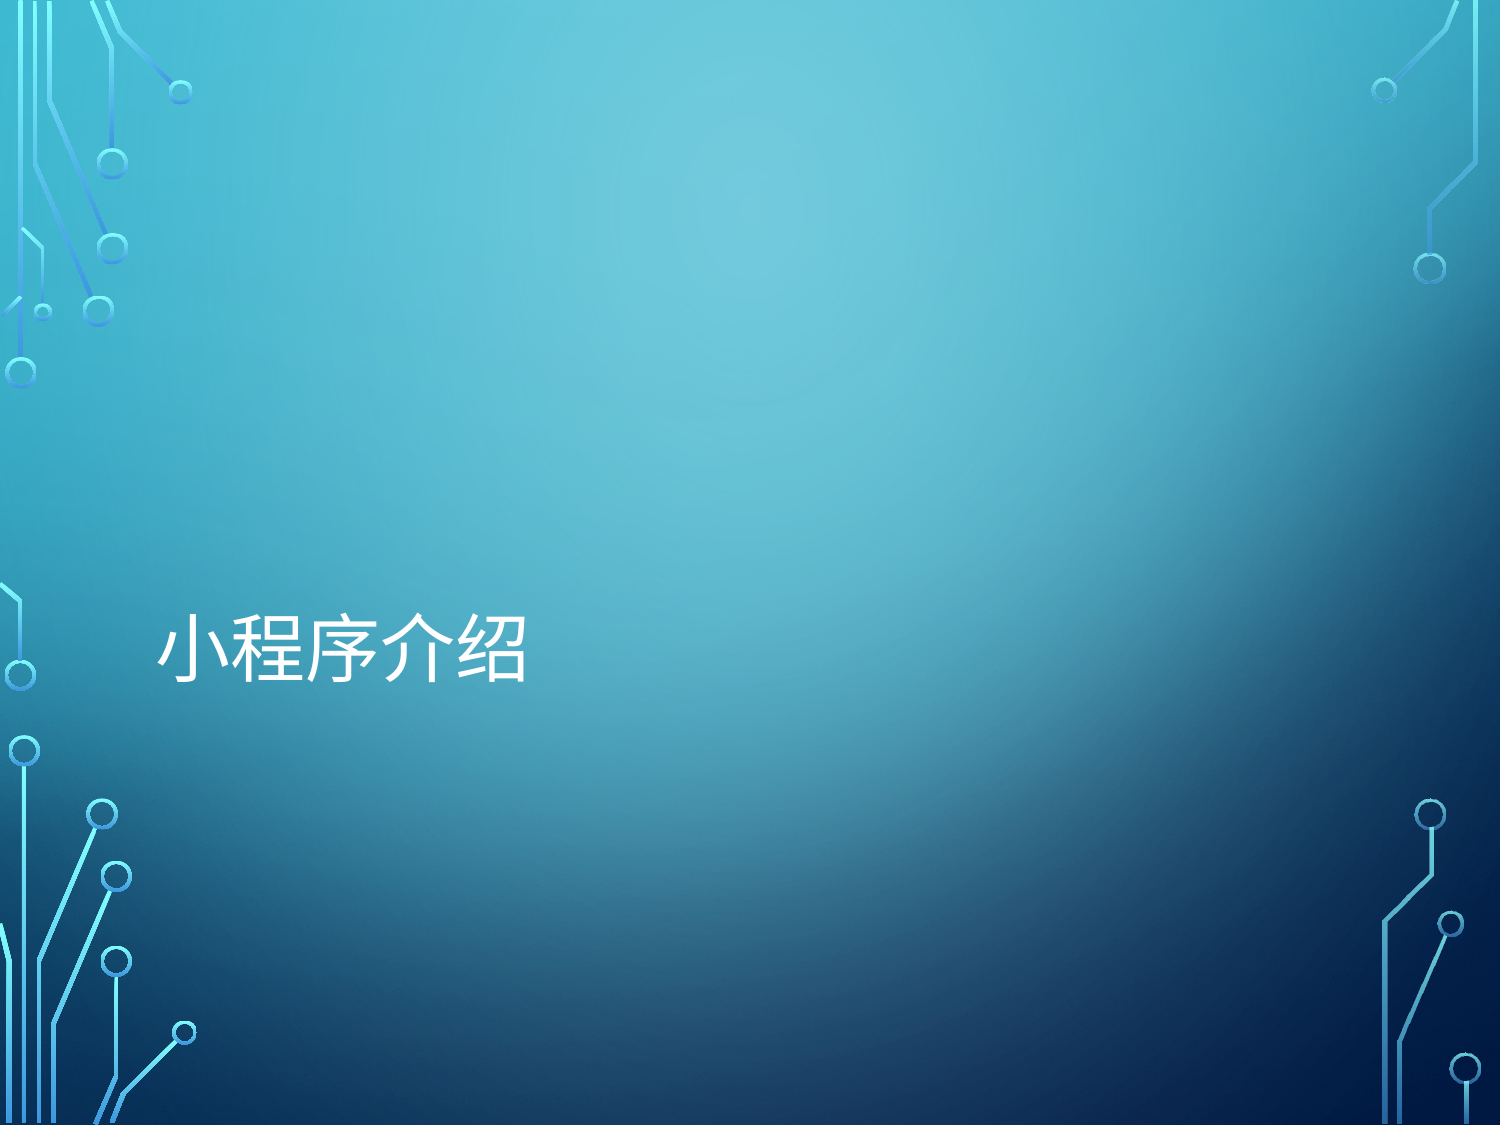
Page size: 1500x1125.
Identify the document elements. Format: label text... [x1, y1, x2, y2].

title 小程序介绍 [140, 232, 1360, 701]
